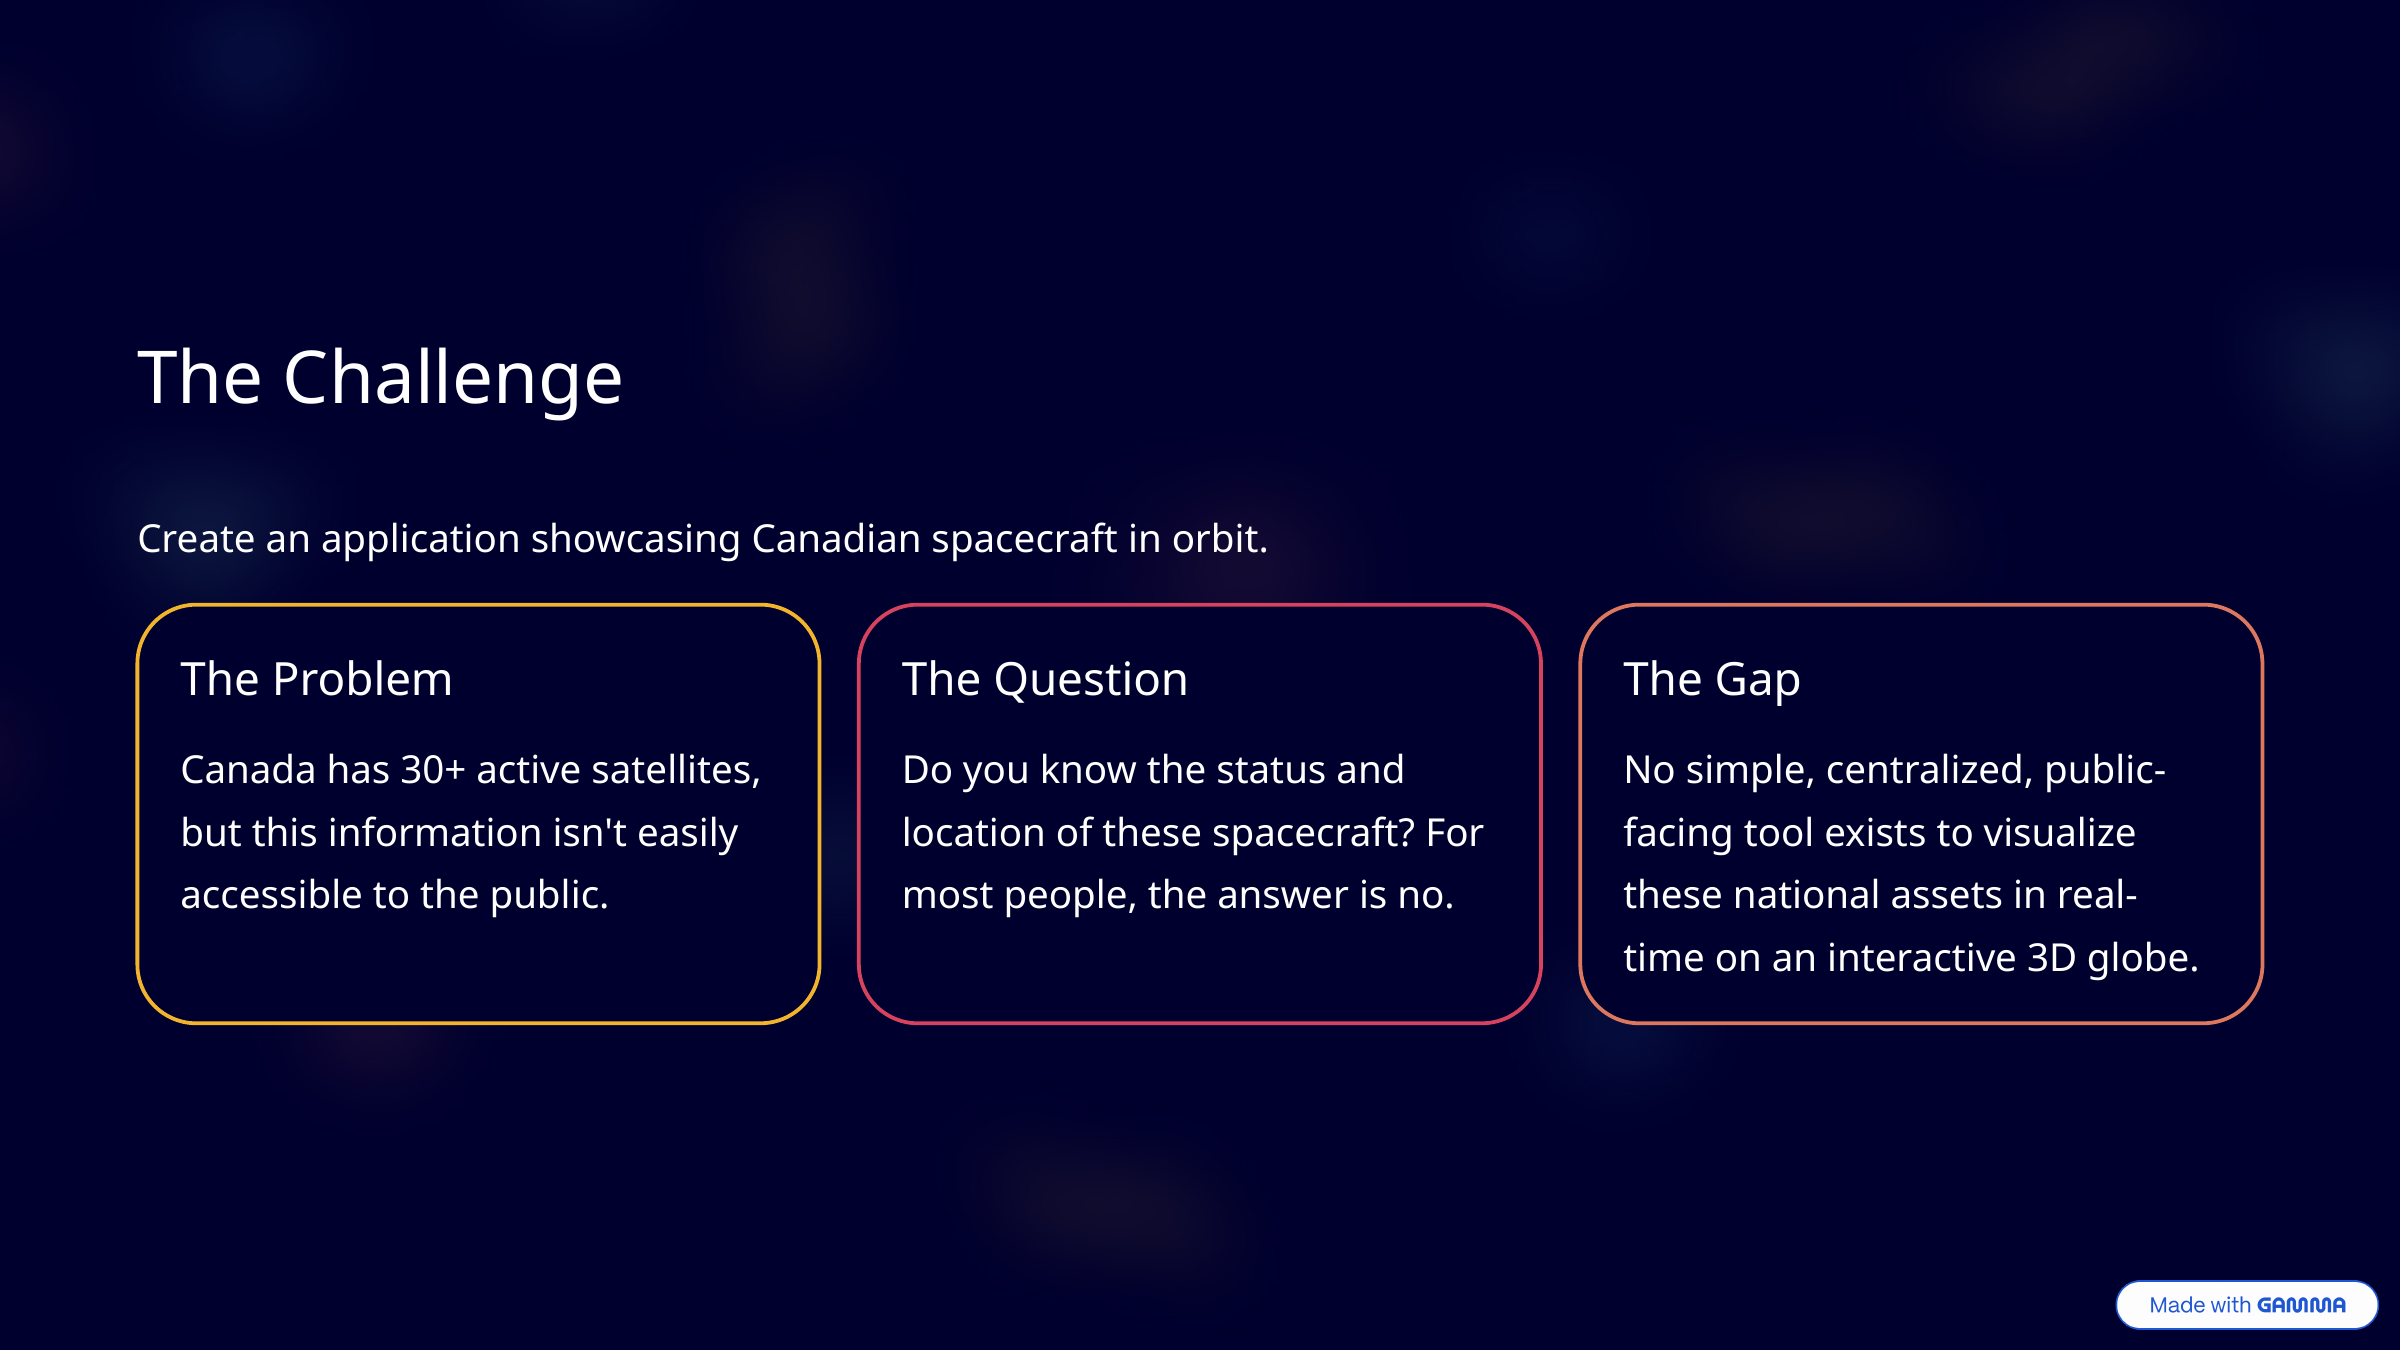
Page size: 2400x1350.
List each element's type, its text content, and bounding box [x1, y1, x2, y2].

text_box The Question [901, 647, 1364, 706]
text_box The Gap [1623, 647, 2086, 706]
text_box Canada has 30+ active satellites, but this information isn't easily accessible to the public. [180, 728, 777, 918]
text_box [137, 604, 820, 1024]
text_box Create an application showcasing Canadian spacecraft in orbit. [137, 497, 2263, 561]
text_box Do you know the status and location of these spacecraft? For most people, the answer is no. [901, 728, 1498, 918]
text_box No simple, centralized, public-facing tool exists to visualize these national assets in real-time on an interactive 3D globe. [1623, 728, 2220, 981]
text_box [1580, 604, 2263, 1024]
text_box The Problem [180, 647, 643, 706]
text_box The Challenge [137, 326, 877, 420]
text_box [858, 604, 1542, 1024]
picture [2106, 1271, 2389, 1339]
